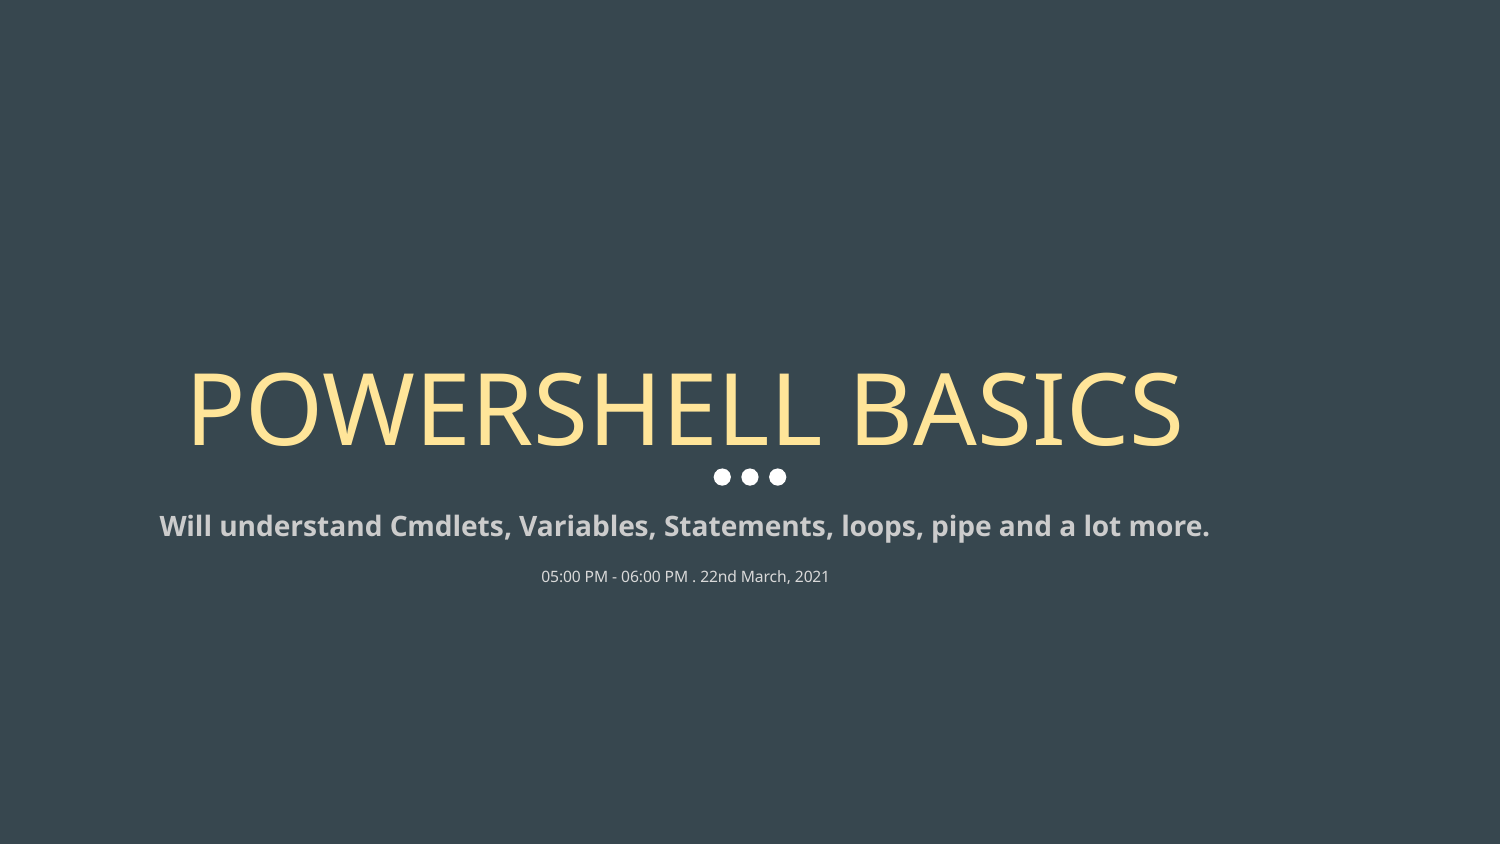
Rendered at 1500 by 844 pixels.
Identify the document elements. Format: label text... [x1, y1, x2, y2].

title POWERSHELL BASICS [119, 216, 1252, 490]
subtitle Will understand Cmdlets, Variables, Statements, loops, pipe and a lot more. 05:00 PM - 06:00 PM . 22nd March, 2021 [119, 491, 1252, 622]
